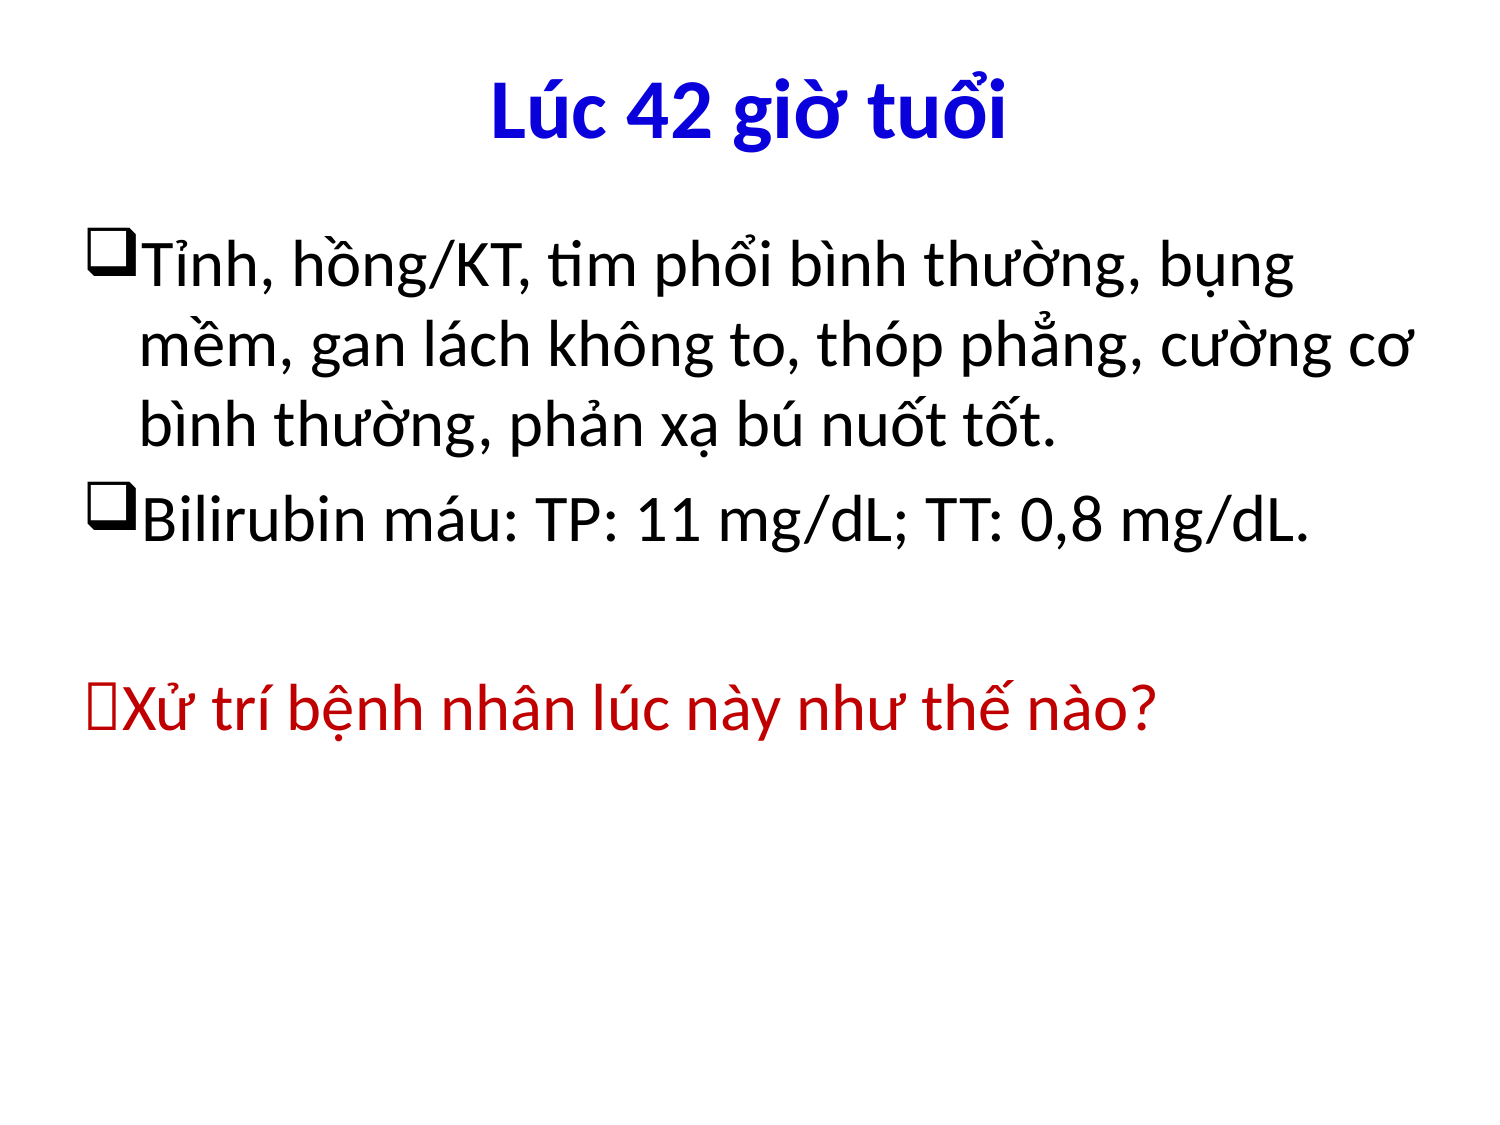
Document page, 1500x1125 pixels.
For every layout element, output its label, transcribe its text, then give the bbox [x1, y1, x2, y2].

title Lúc 42 giờ tuổi [74, 44, 1426, 164]
list Tỉnh, hồng/KT, tim phổi bình thường, bụng mềm, gan lách không to, thóp phẳng, cường cơ bình thường, phản xạ bú nuốt tốt. Bilirubin máu: TP: 11 mg/dL; TT: 0,8 mg/dL. Xử trí bệnh nhân lúc này như thế nào? [74, 212, 1426, 1044]
